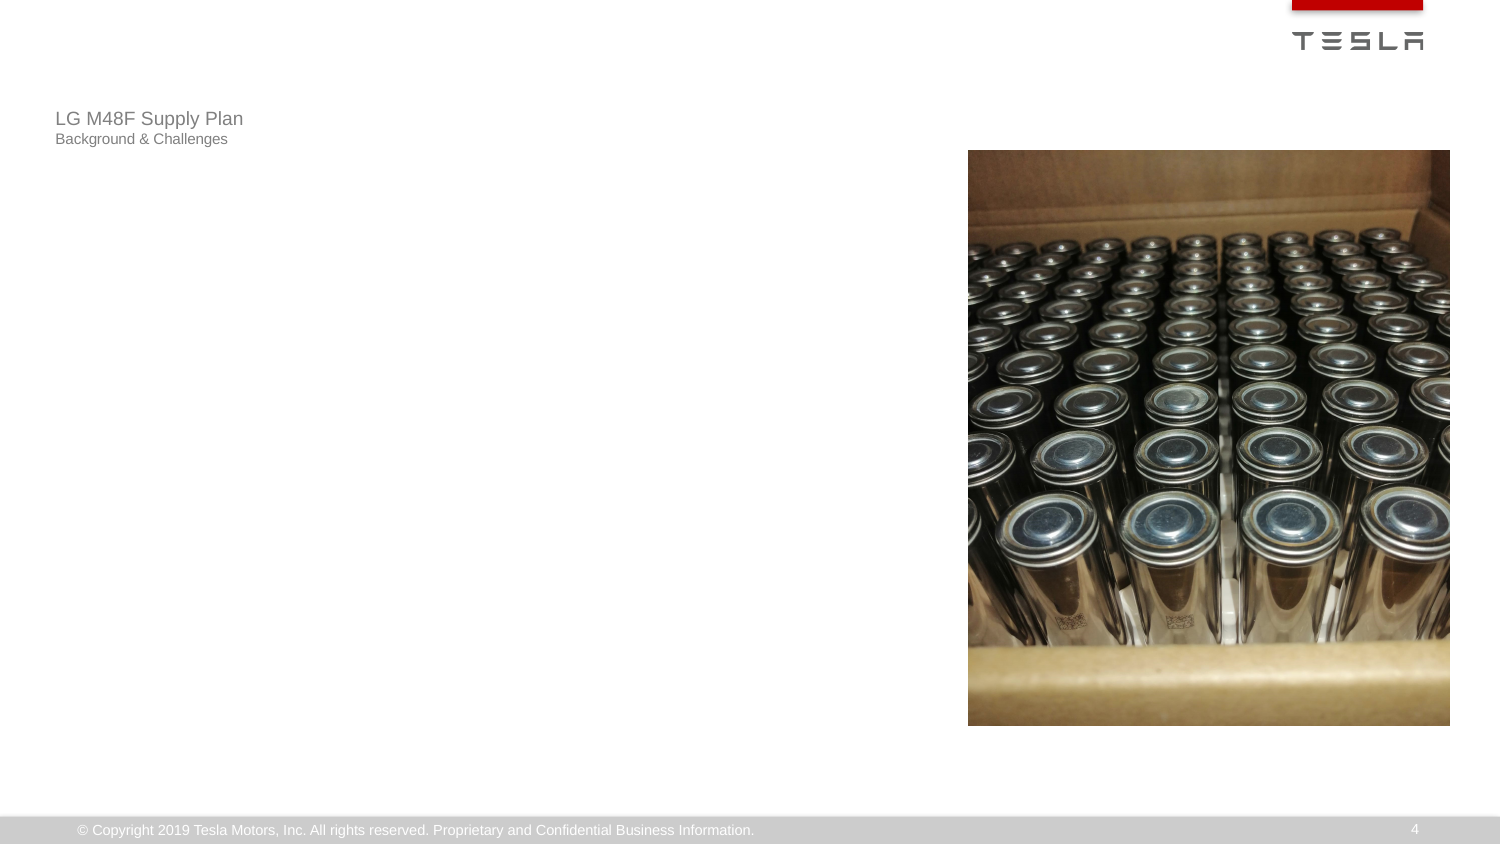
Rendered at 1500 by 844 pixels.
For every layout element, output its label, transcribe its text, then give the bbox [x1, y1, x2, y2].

slide_number 4 [1073, 812, 1424, 840]
title LG M48F Supply Plan Background & Challenges [55, 98, 1400, 202]
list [968, 149, 1450, 726]
